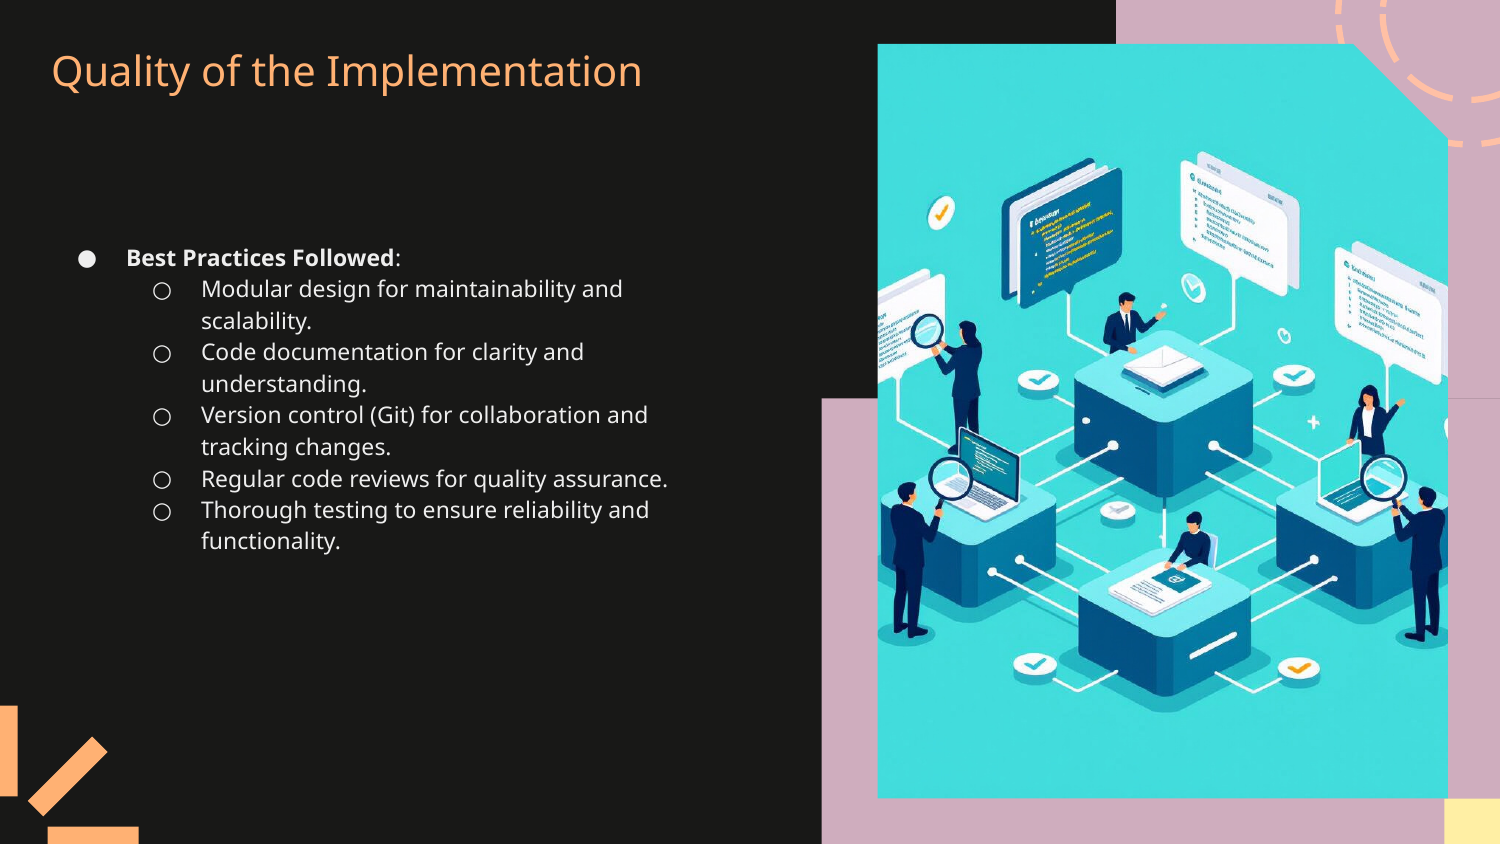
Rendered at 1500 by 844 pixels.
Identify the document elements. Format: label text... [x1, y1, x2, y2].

title Quality of the Implementation [51, 44, 723, 120]
picture [877, 43, 1449, 799]
list Best Practices Followed: Modular design for maintainability and scalability. Code documentation for clarity and understanding. Version control (Git) for collaboration and tracking changes. Regular code reviews for quality assurance. Thorough testing to ensure reliability and functionality. [51, 239, 723, 664]
